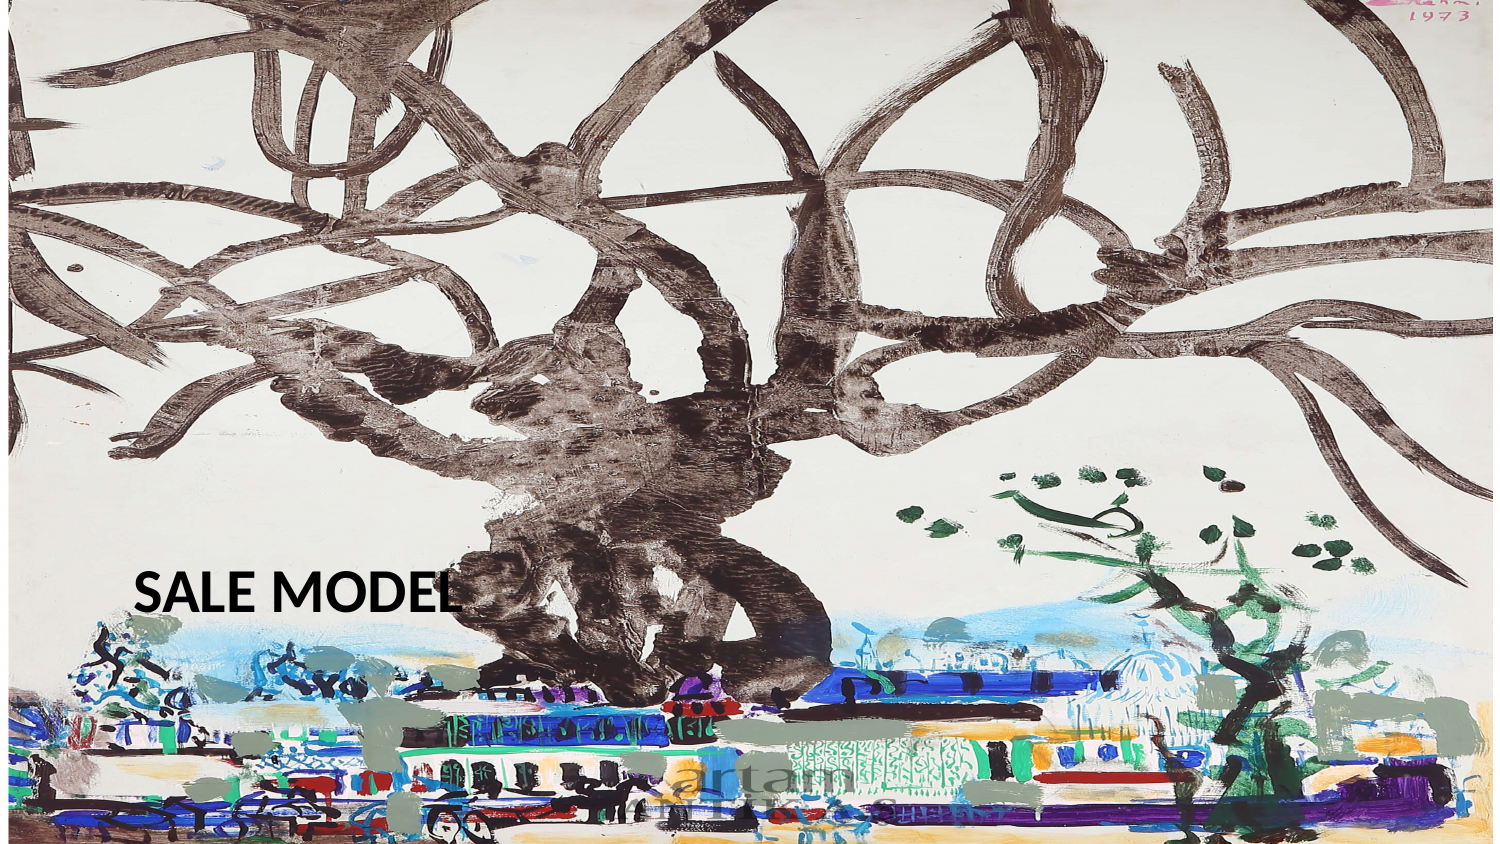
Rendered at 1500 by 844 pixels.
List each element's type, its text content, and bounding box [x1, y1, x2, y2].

picture [0, 0, 1500, 844]
title Sale Model [118, 542, 1394, 710]
